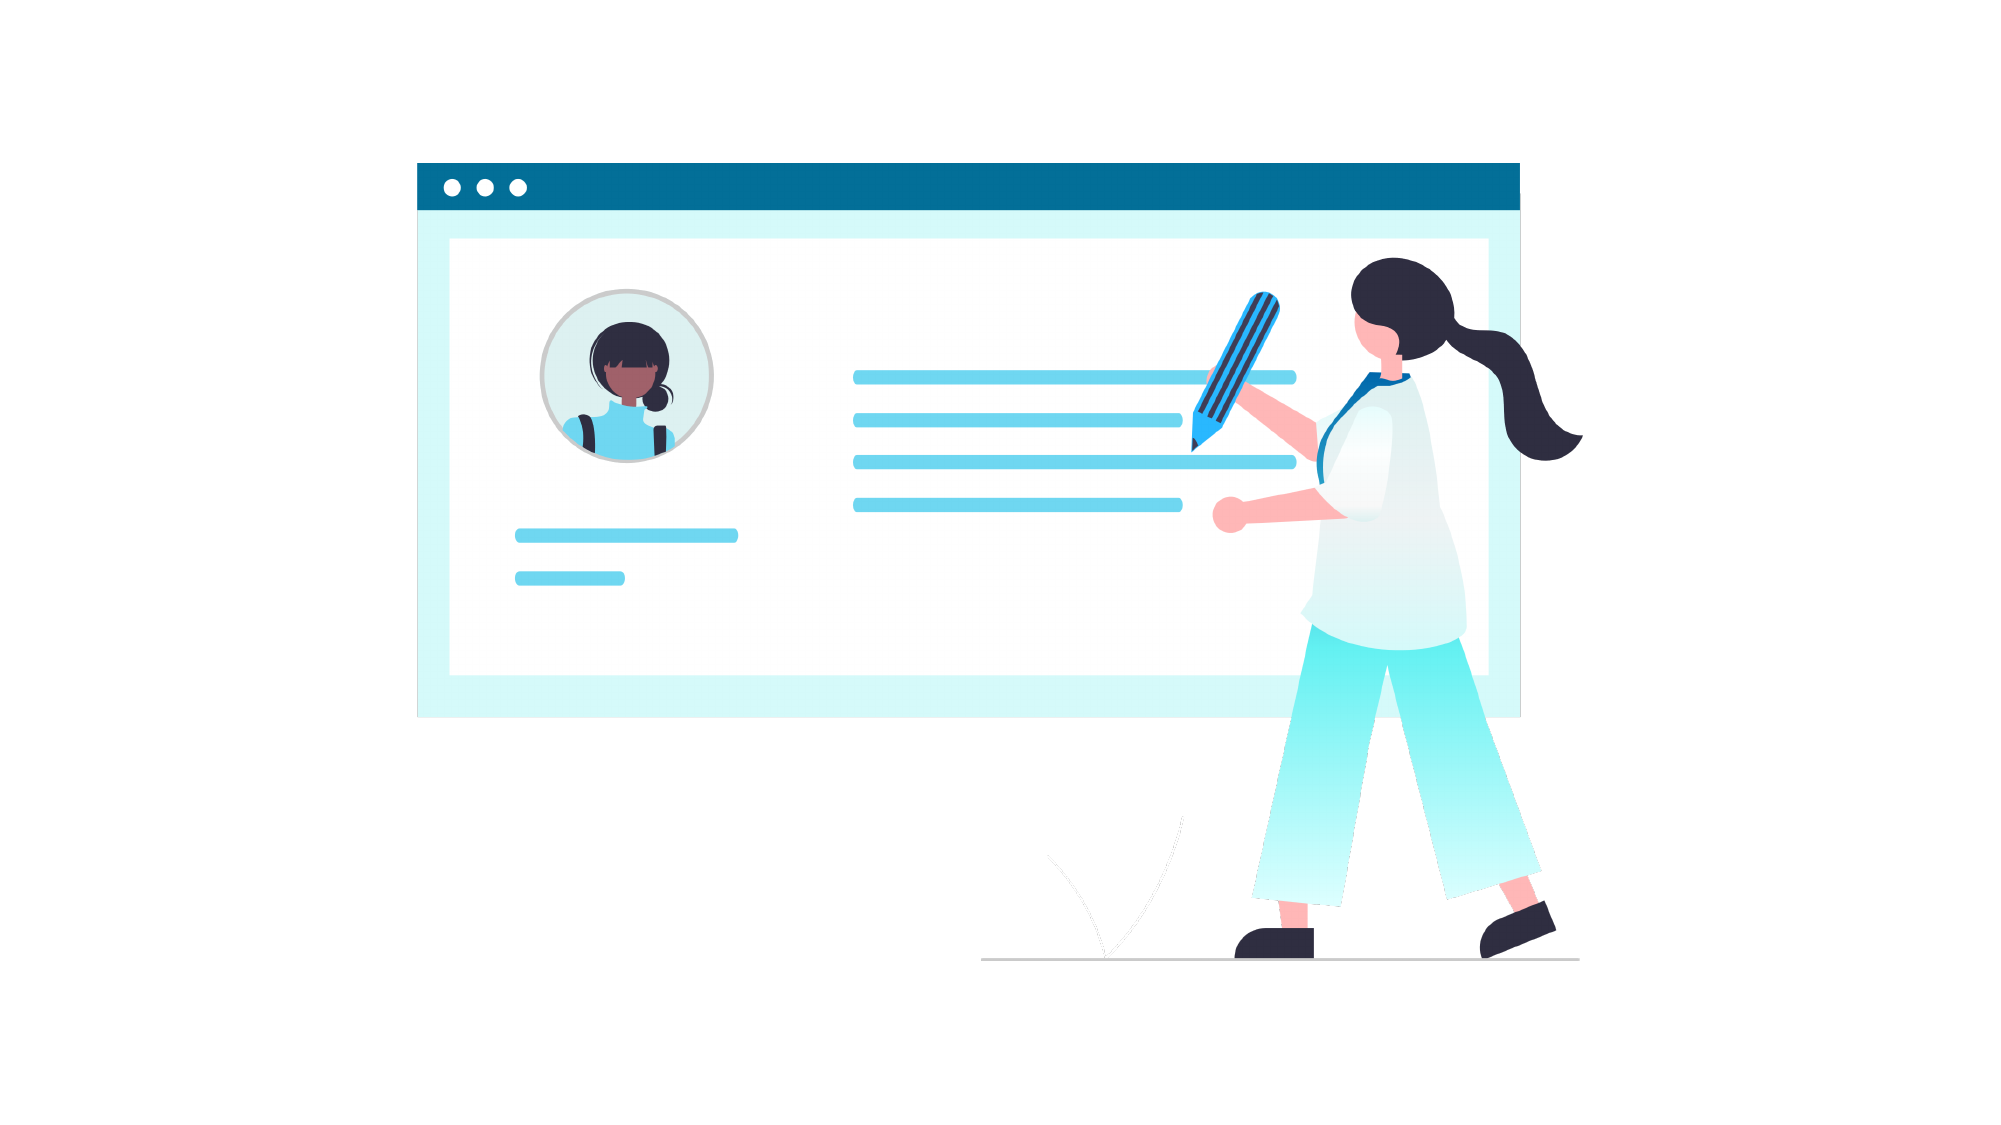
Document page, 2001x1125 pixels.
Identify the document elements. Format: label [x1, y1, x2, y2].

picture [444, 180, 460, 196]
picture [477, 180, 493, 196]
picture [510, 180, 526, 196]
picture [417, 163, 1583, 961]
